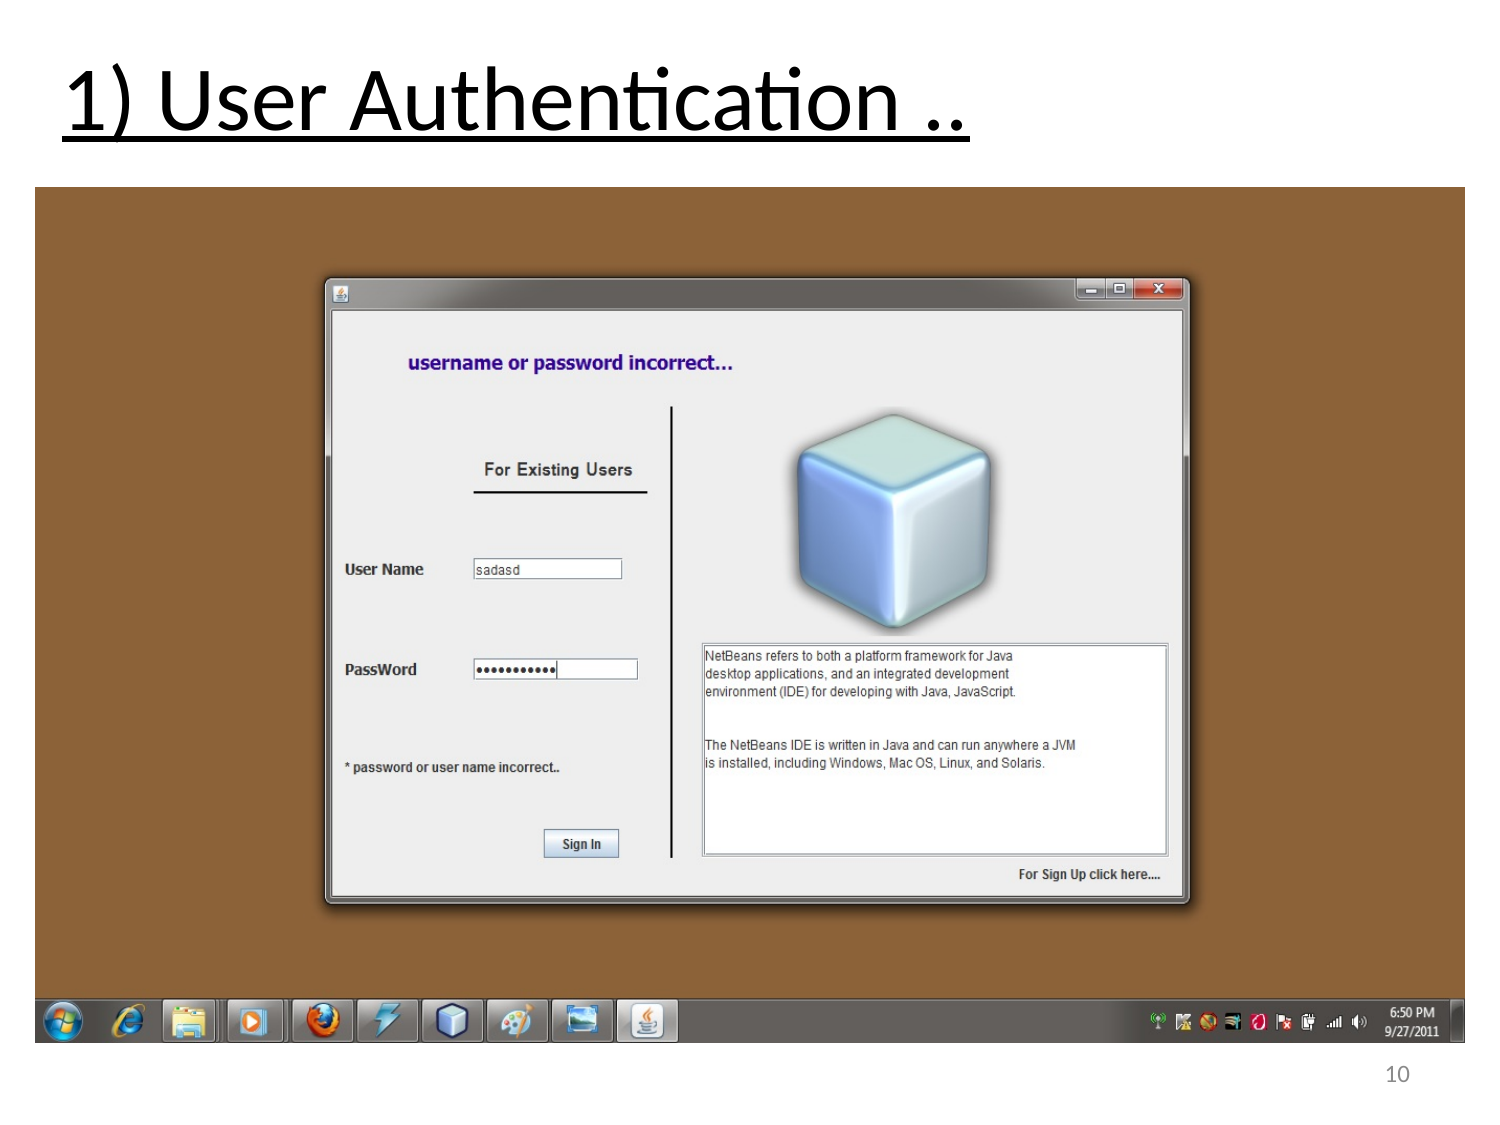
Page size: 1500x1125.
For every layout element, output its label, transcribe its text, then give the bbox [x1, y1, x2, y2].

title 1) User Authentication .. [46, 0, 1397, 185]
picture [34, 187, 1466, 1044]
slide_number 10 [1074, 1051, 1425, 1103]
